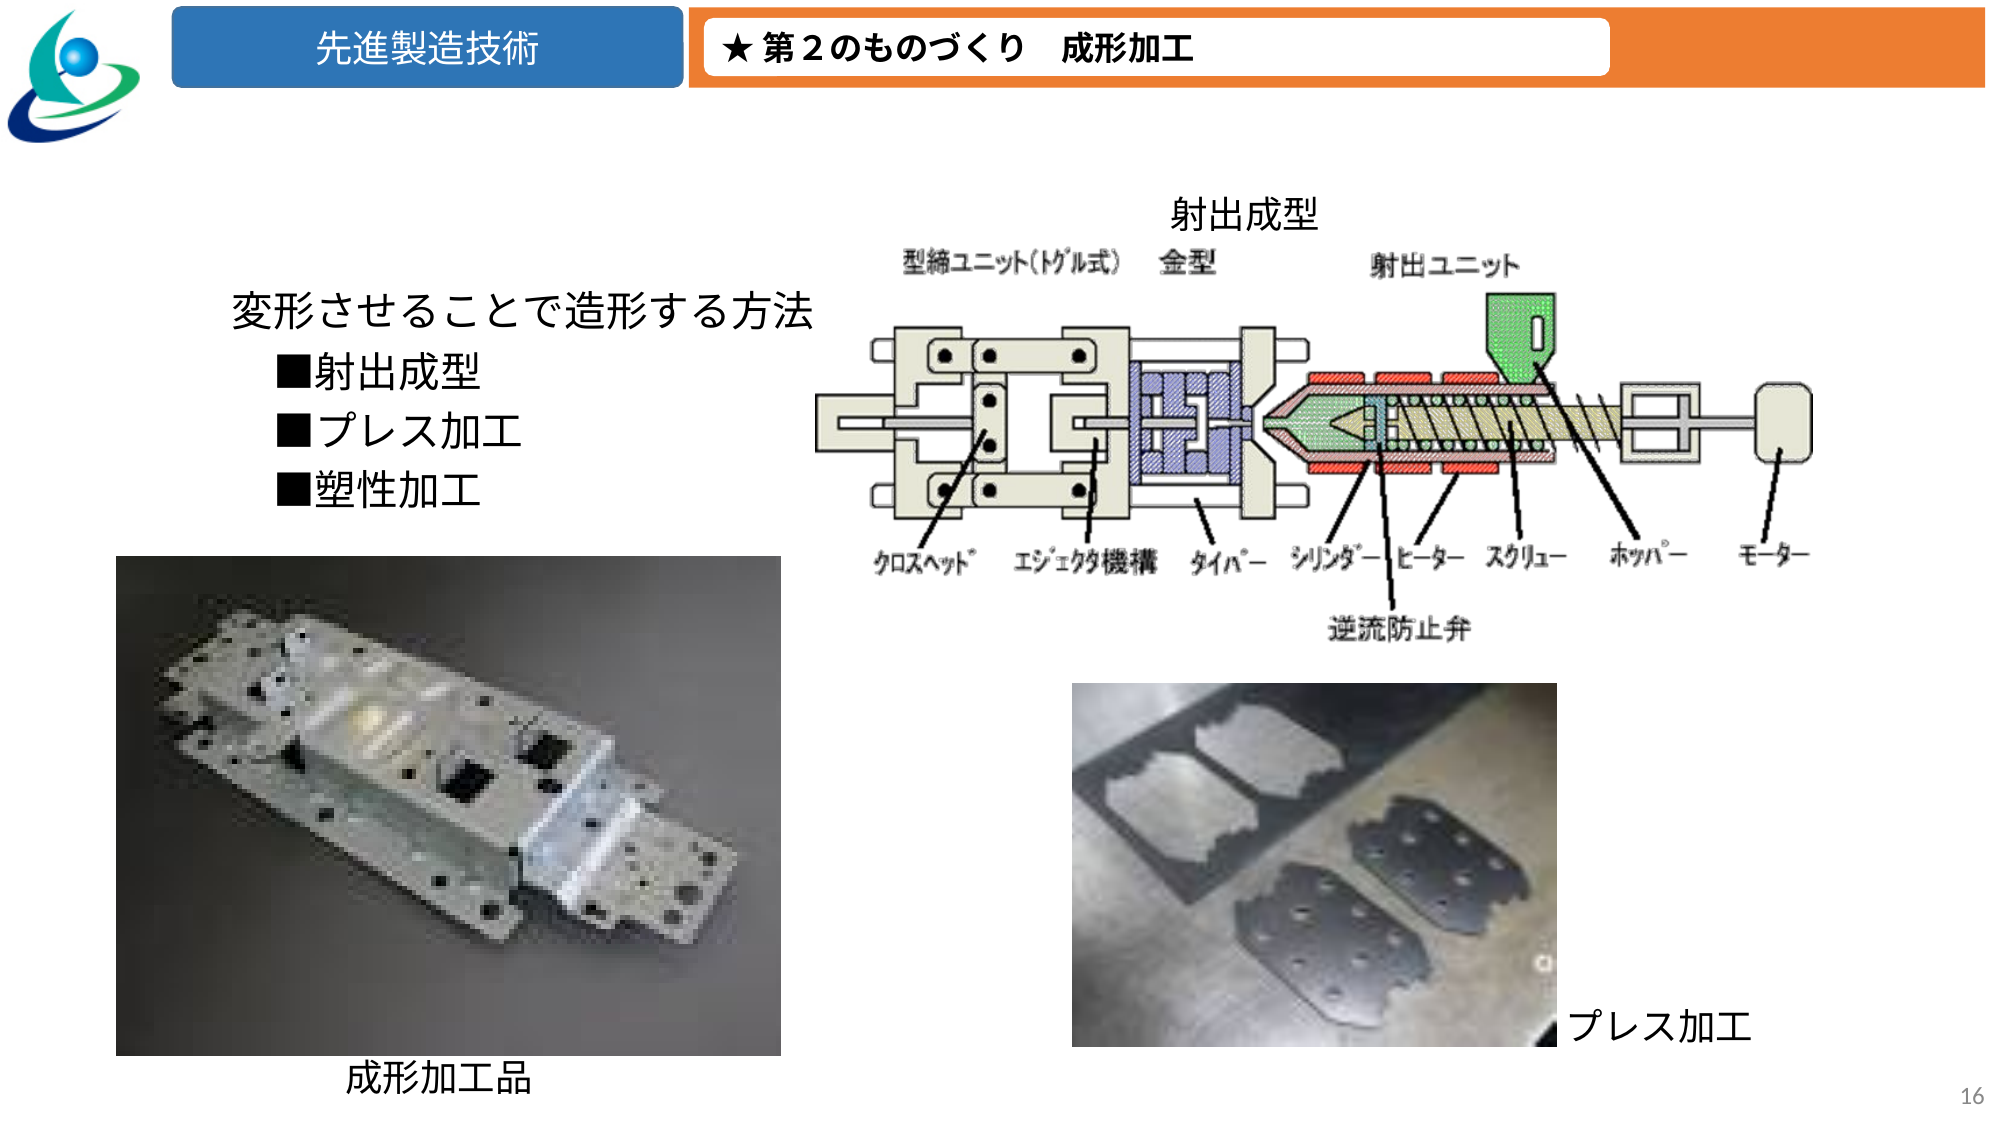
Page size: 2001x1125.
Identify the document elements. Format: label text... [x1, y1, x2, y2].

text_box 成形加工品 [285, 1056, 593, 1107]
picture [0, 3, 152, 155]
picture [815, 244, 1813, 646]
picture [1072, 683, 1557, 1047]
text_box プレス加工 [1505, 995, 1813, 1055]
picture [116, 556, 781, 1056]
text_box 変形させることで造形する方法 ■射出成型 ■プレス加工 ■塑性加工 [179, 265, 815, 522]
text_box ★第２のものづくり 成形加工 [702, 16, 1611, 78]
text_box 射出成型 [1091, 183, 1399, 244]
text_box 先進製造技術 [171, 6, 684, 88]
text_box [688, 6, 1986, 89]
slide_number 16 [1885, 1065, 2000, 1125]
